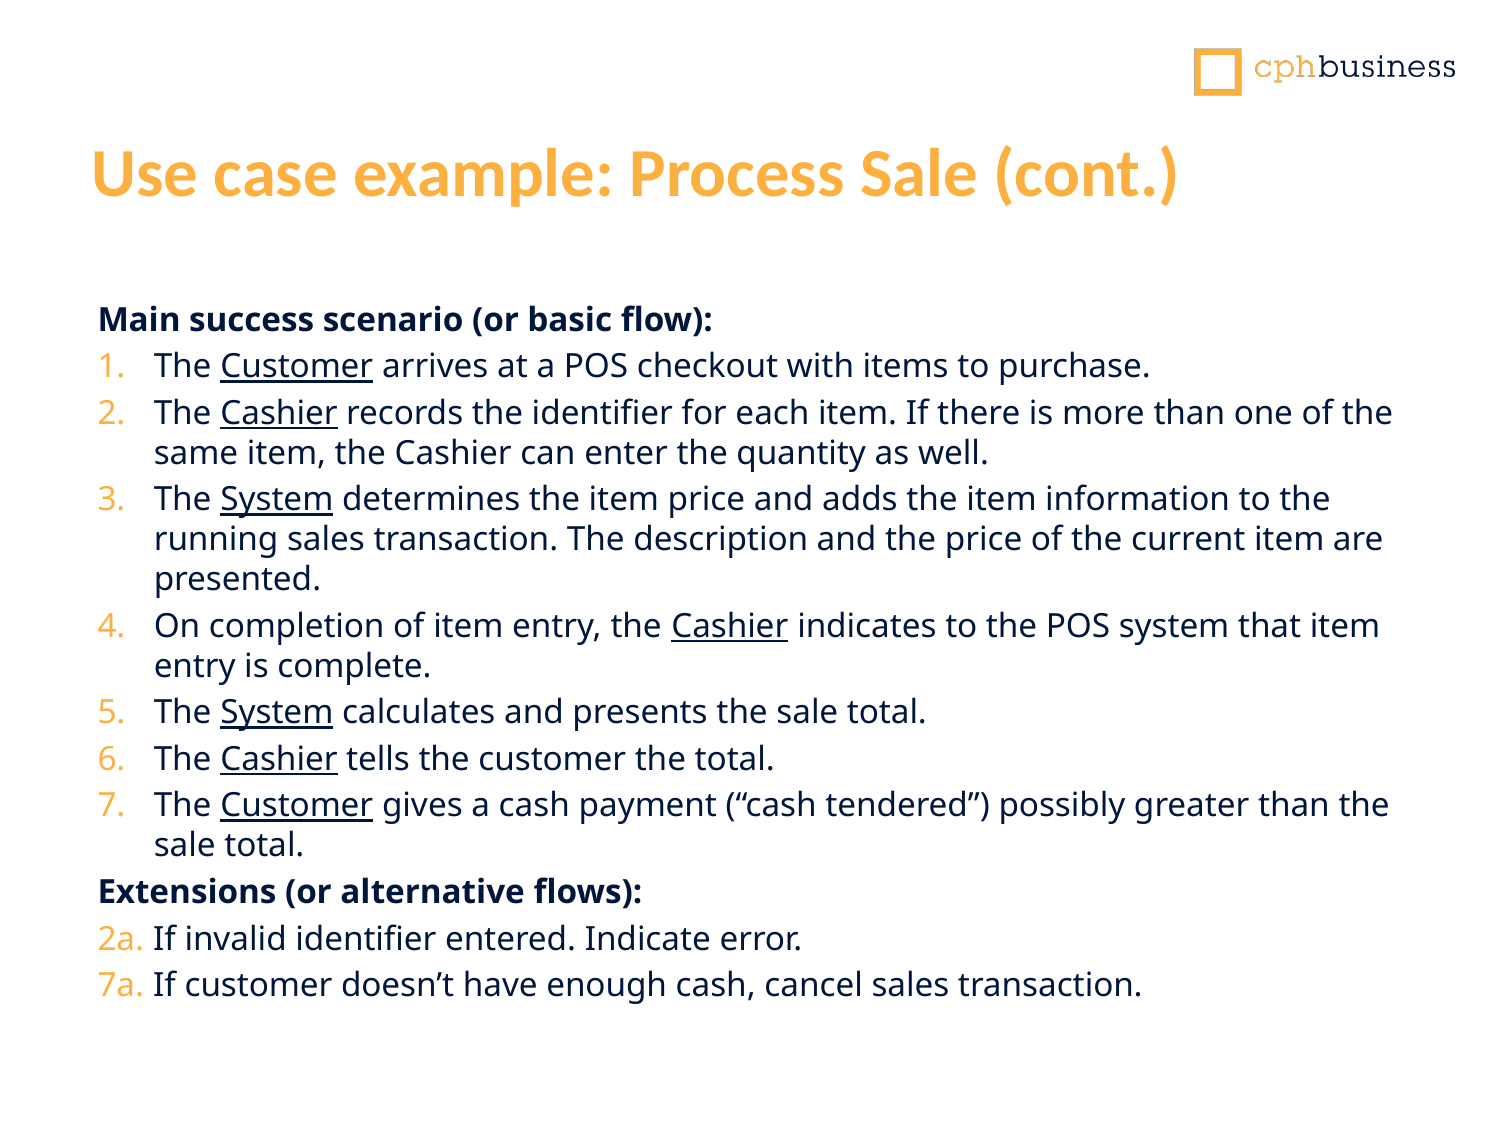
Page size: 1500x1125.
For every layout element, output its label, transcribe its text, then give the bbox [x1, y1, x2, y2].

title Use case example: Process Sale (cont.) [76, 120, 1350, 309]
list Main success scenario (or basic flow): The Customer arrives at a POS checkout with items to purchase. The Cashier records the identifier for each item. If there is more than one of the same item, the Cashier can enter the quantity as well. The System determines the item price and adds the item information to the running sales transaction. The description and the price of the current item are presented. On completion of item entry, the Cashier indicates to the POS system that item entry is complete. The System calculates and presents the sale total. The Cashier tells the customer the total. The Customer gives a cash payment (“cash tendered”) possibly greater than the sale total. Extensions (or alternative flows): 2a. If invalid identifier entered. Indicate error. 7a. If customer doesn’t have enough cash, cancel sales transaction. [83, 290, 1411, 1059]
picture [1147, 1, 1500, 143]
